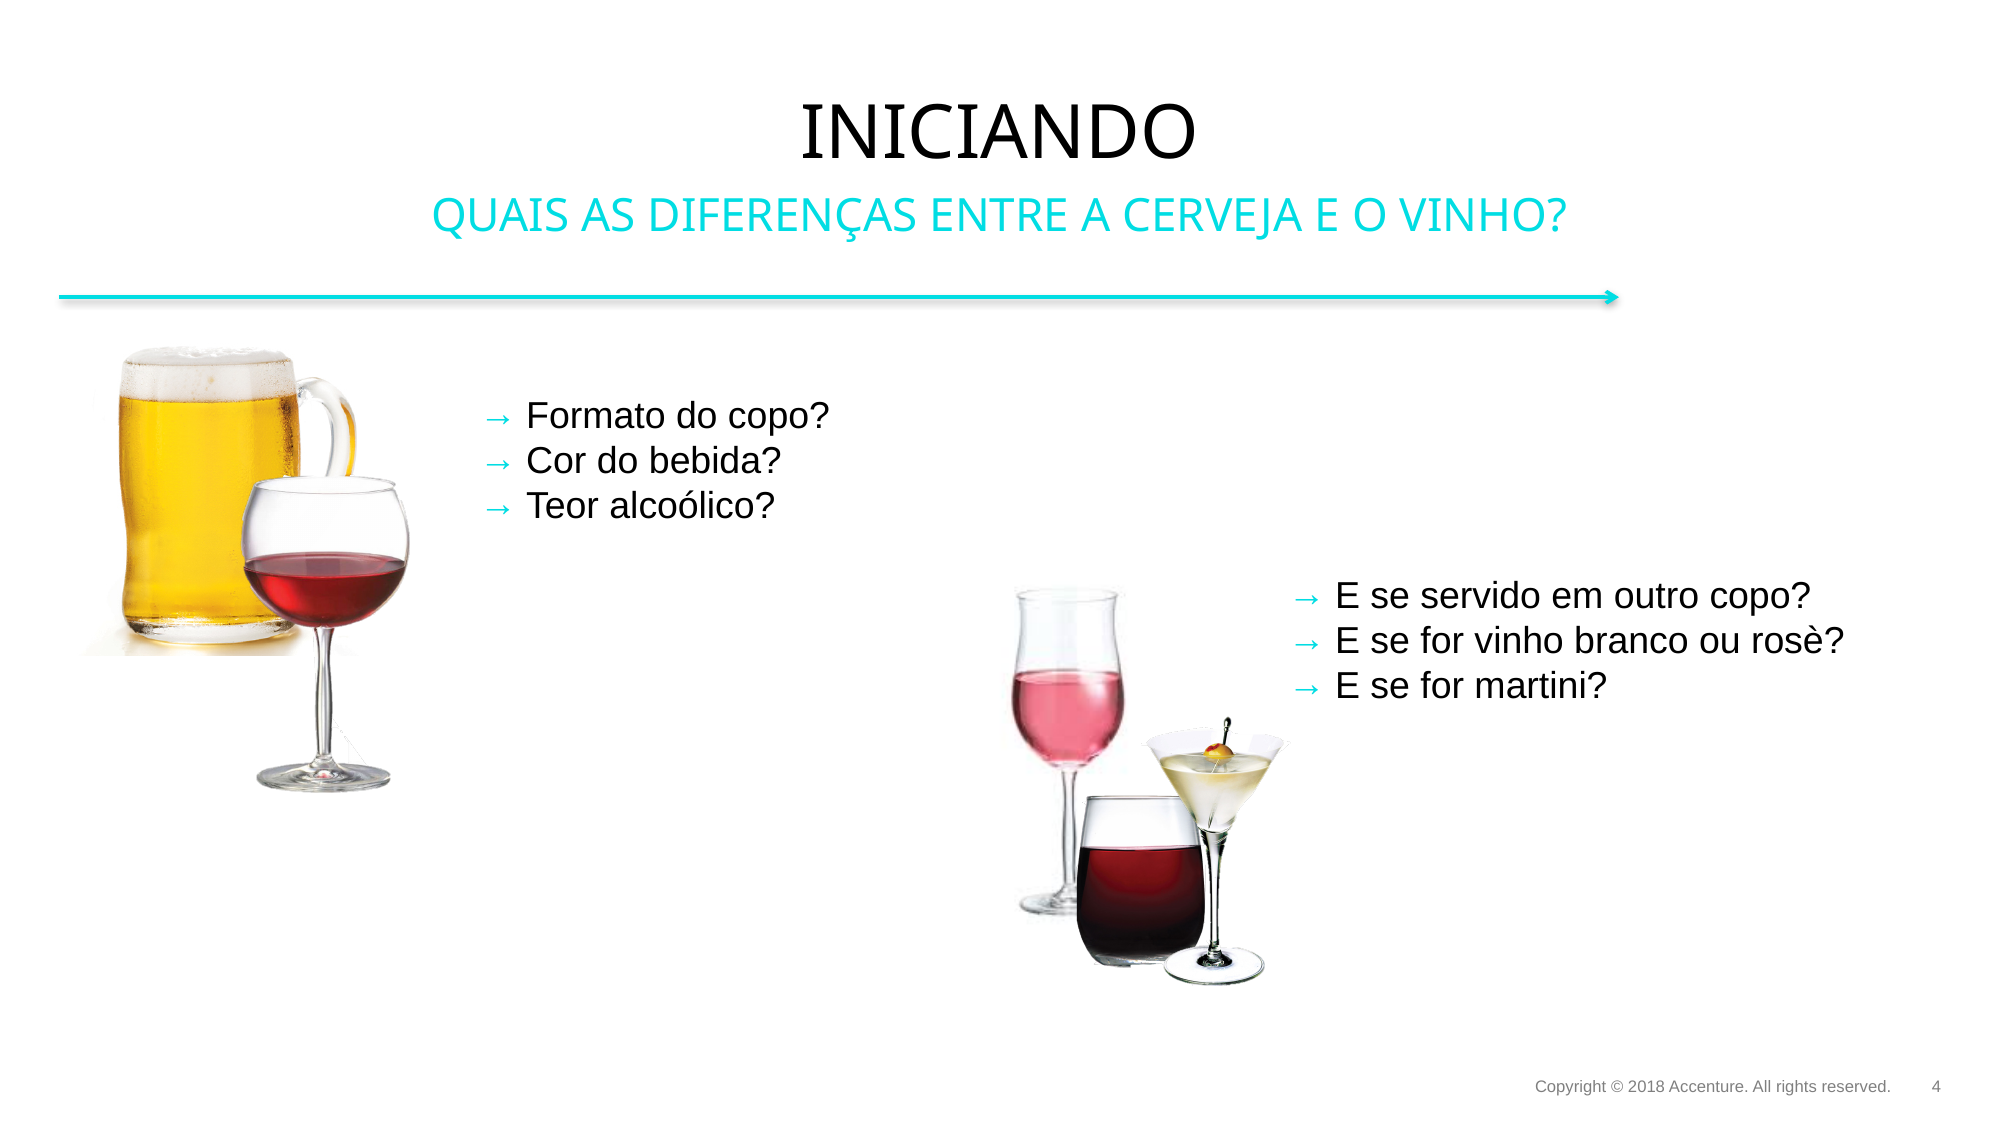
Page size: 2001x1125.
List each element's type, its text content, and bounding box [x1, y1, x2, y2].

text_box E se servido em outro copo? E se for vinho branco ou rosè? E se for martini? [1273, 563, 1860, 714]
slide_number 4 [1905, 1072, 1942, 1099]
list QUAIS AS DIFERENÇAS ENTRE A CERVEJA E O VINHO? [58, 185, 1941, 252]
picture [983, 573, 1306, 1010]
picture [58, 331, 490, 801]
footer Copyright © 2018 Accenture. All rights reserved. [1212, 1072, 1892, 1099]
title iniciando [58, 90, 1941, 181]
text_box Formato do copo? Cor do bebida? Teor alcoólico? [464, 383, 1344, 533]
